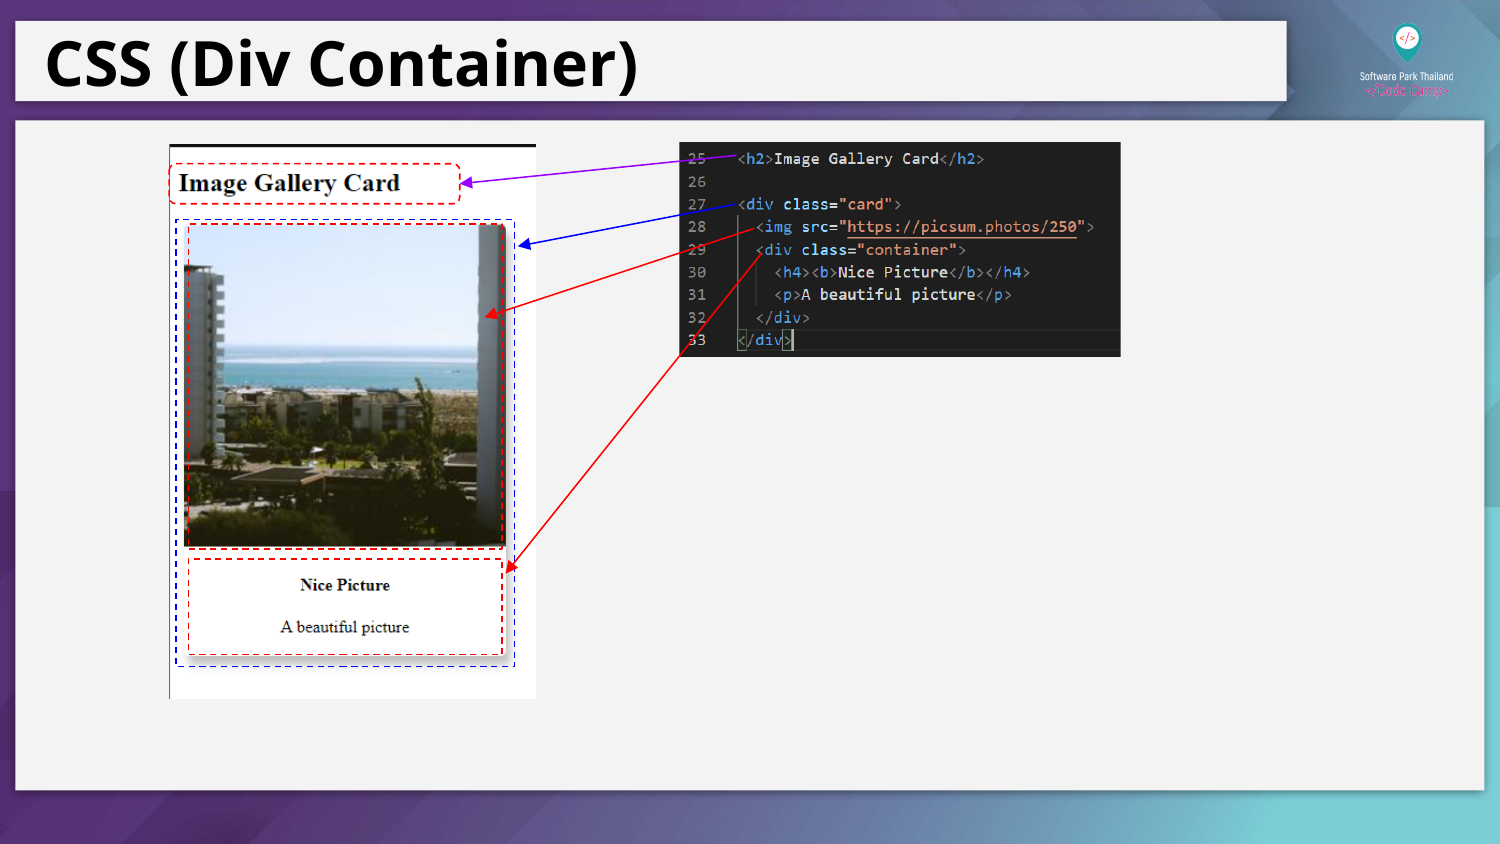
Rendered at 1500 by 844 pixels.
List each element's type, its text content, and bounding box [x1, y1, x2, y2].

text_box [459, 155, 737, 184]
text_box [517, 203, 737, 226]
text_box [484, 228, 755, 318]
picture [0, 0, 1500, 844]
text_box CSS (Div Container) [33, 18, 1447, 114]
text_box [505, 252, 763, 574]
